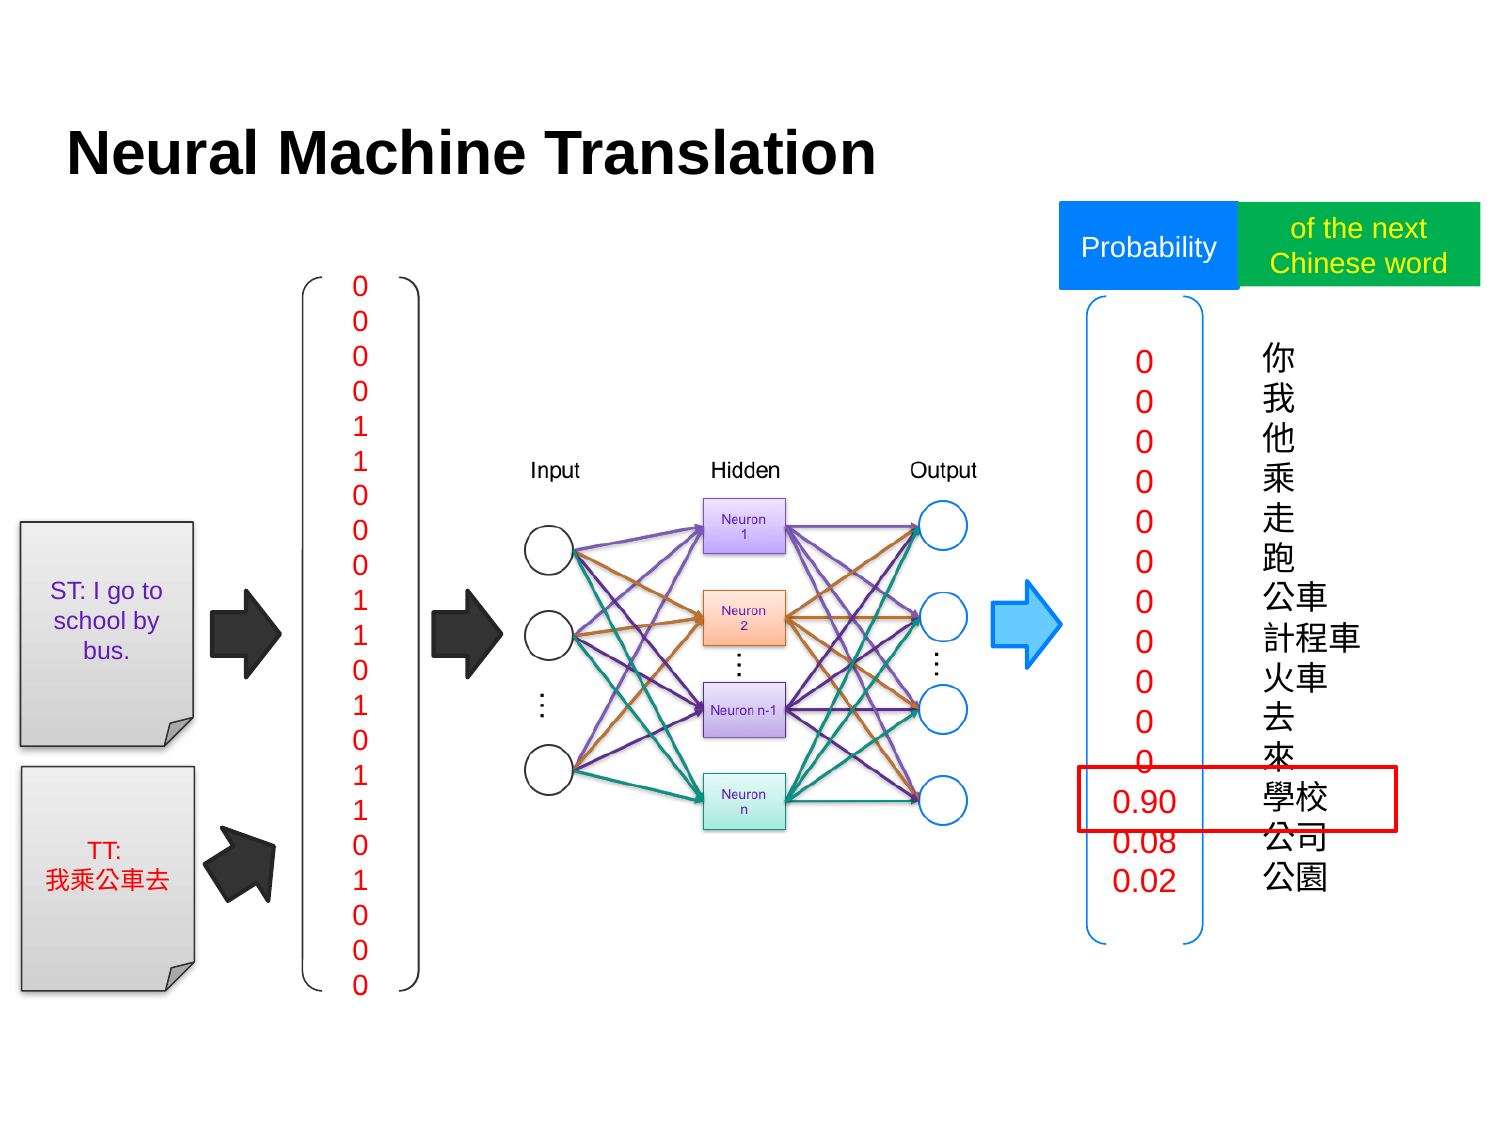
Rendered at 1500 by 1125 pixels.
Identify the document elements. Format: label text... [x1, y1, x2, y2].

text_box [1086, 296, 1484, 945]
picture [514, 447, 991, 834]
title Neural Machine Translation [51, 97, 1449, 234]
text_box [209, 588, 282, 680]
text_box 0 0 0 0 1 1 0 0 0 1 1 0 1 0 1 1 0 1 0 0 0 [301, 276, 420, 992]
text_box [202, 825, 276, 904]
text_box [431, 588, 504, 680]
text_box [996, 579, 1063, 670]
picture [50, 569, 190, 700]
text_box Probability [1059, 234, 1240, 290]
text_box TT: 我乘公車去 [20, 765, 196, 992]
text_box of the next Chinese word [1237, 201, 1481, 287]
text_box ST: I go to school by bus. [19, 521, 194, 747]
